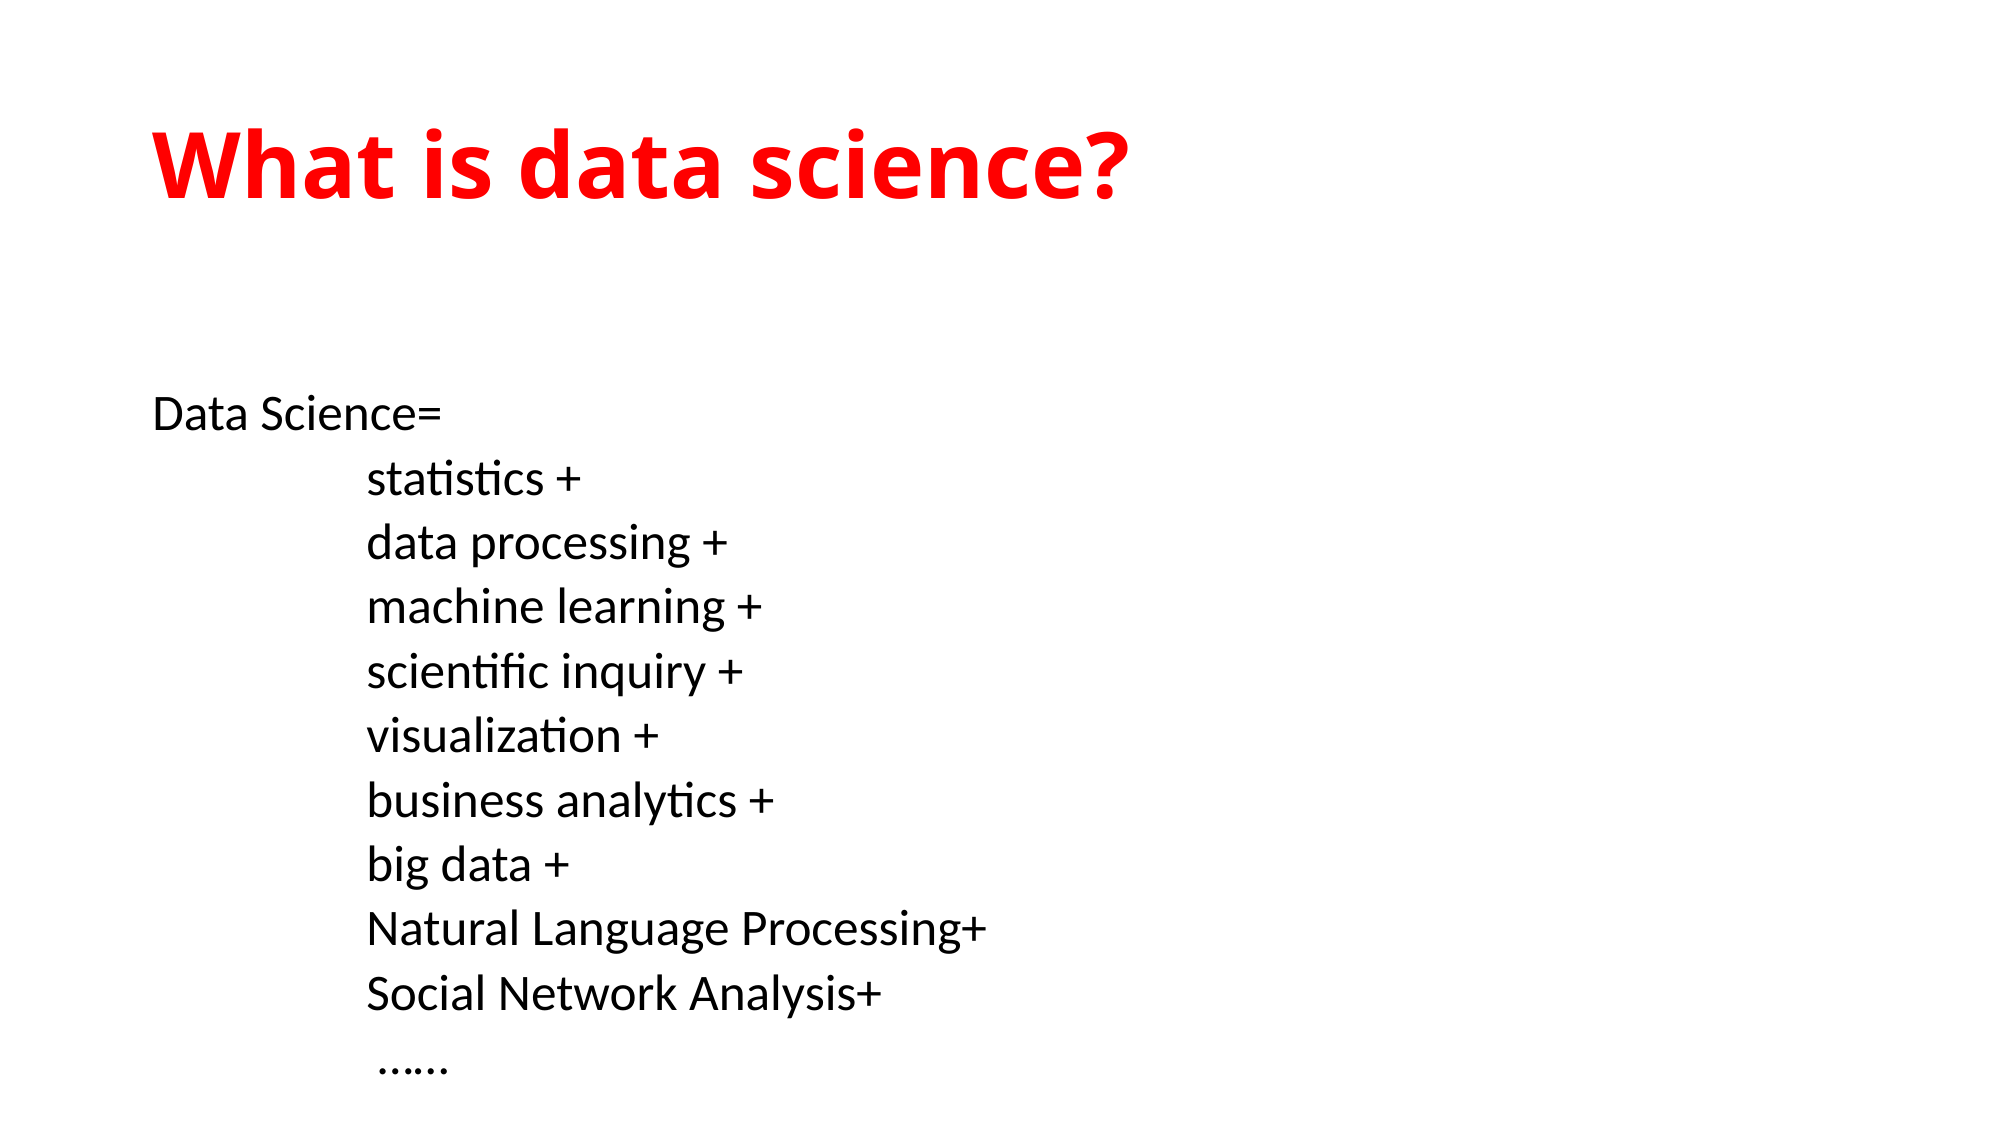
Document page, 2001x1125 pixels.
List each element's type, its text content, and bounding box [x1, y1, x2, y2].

list Data Science= statistics + data processing + machine learning + scientific inquiry + visualization + business analytics + big data + Natural Language Processing+ Social Network Analysis+ …… [137, 299, 1863, 1099]
title What is data science? [137, 59, 1863, 278]
